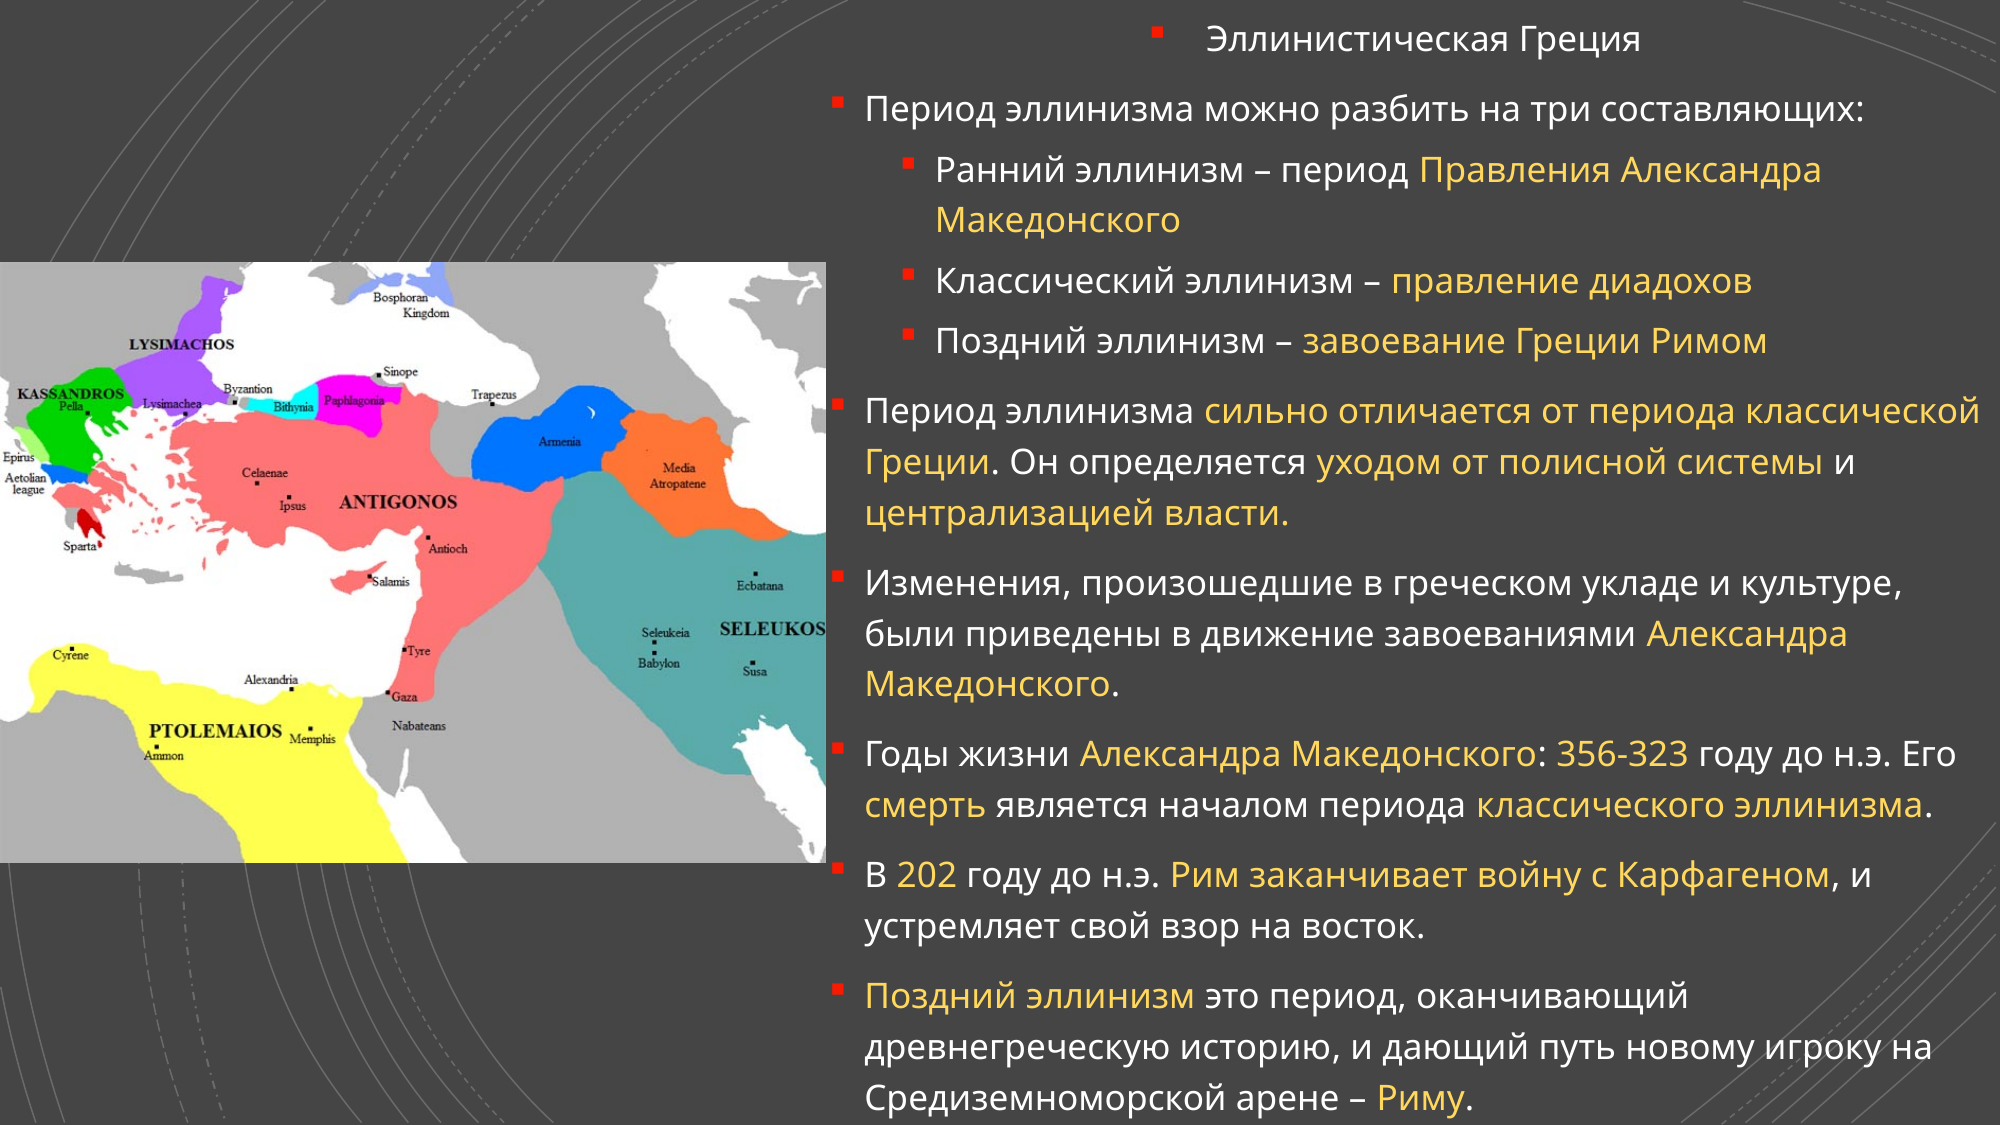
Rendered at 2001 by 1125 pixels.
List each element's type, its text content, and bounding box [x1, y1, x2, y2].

picture [0, 262, 826, 863]
list Эллинистическая Греция Период эллинизма можно разбить на три составляющих: Ранний эллинизм – период Правления Александра Македонского Классический эллинизм – правление диадохов Поздний эллинизм – завоевание Греции Римом Период эллинизма сильно отличается от периода классической Греции. Он определяется уходом от полисной системы и централизацией власти. Изменения, произошедшие в греческом укладе и культуре, были приведены в движение завоеваниями Александра Македонского. Годы жизни Александра Македонского: 356-323 году до н.э. Его смерть является началом периода классического эллинизма. В 202 году до н.э. Рим заканчивает войну с Карфагеном, и устремляет свой взор на восток. Поздний эллинизм это период, оканчивающий древнегреческую историю, и дающий путь новому игроку на Средиземноморской арене – Риму. [814, 0, 2000, 1125]
